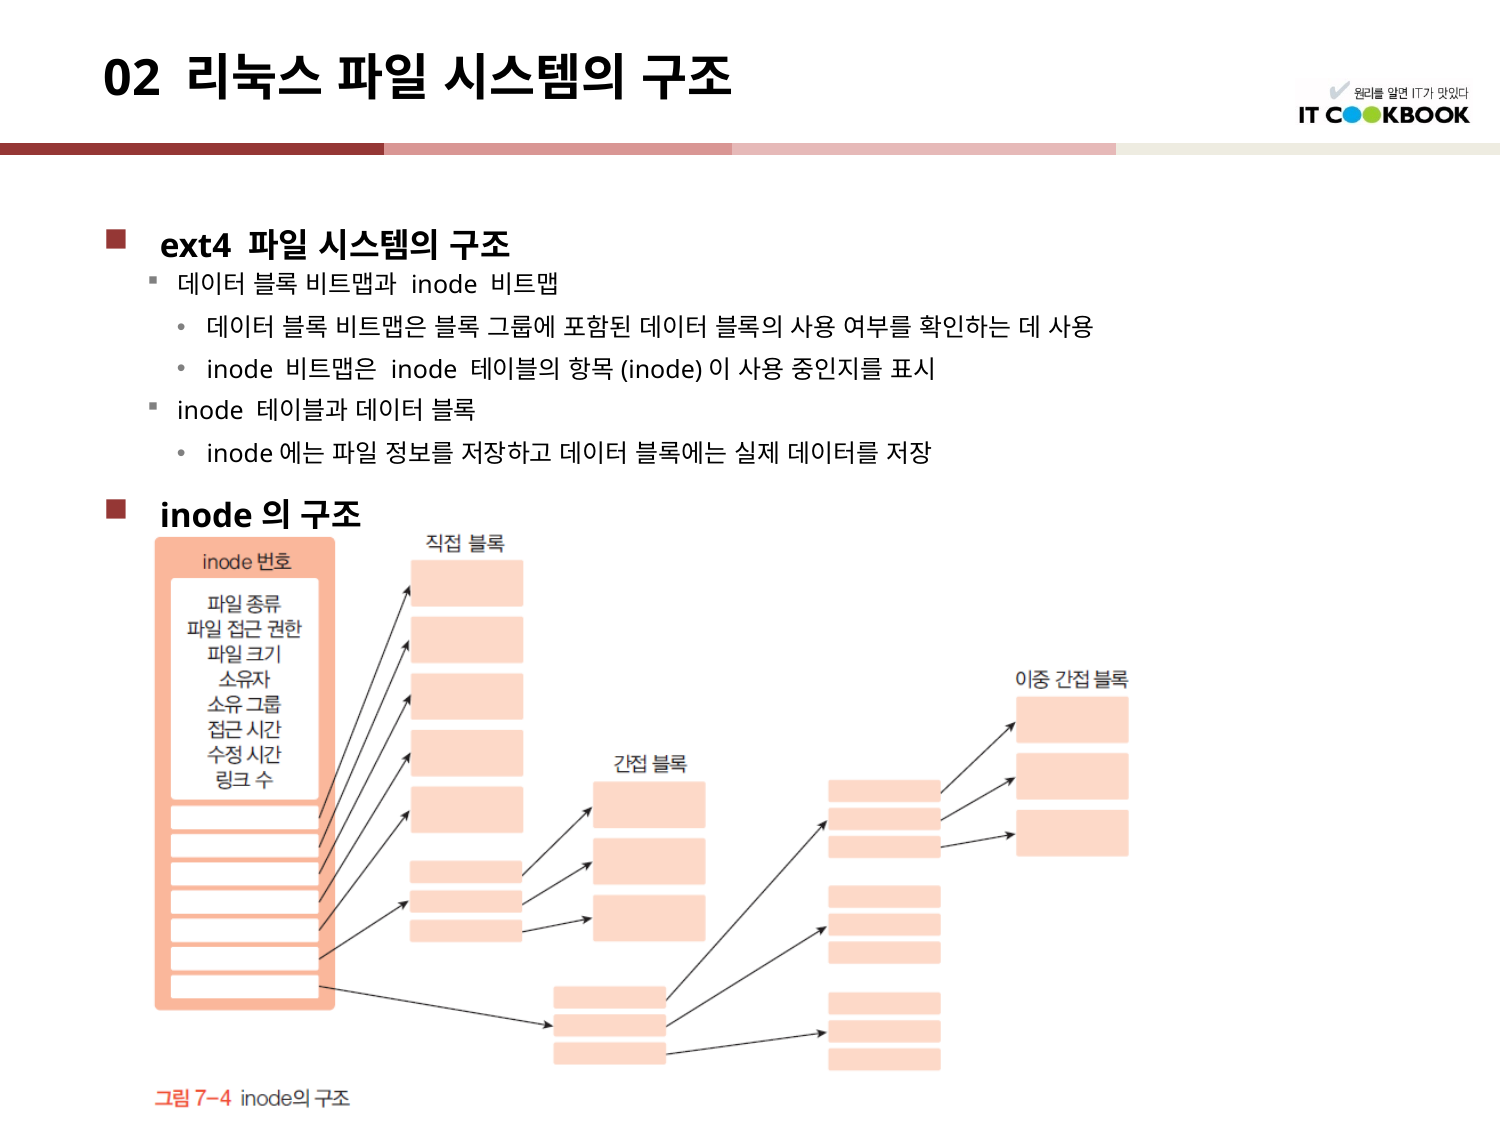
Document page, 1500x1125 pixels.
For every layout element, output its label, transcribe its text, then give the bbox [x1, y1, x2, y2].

picture [147, 529, 1137, 1116]
picture [1295, 78, 1473, 125]
title 02 리눅스 파일 시스템의 구조 [88, 30, 1330, 121]
list ext4 파일 시스템의 구조 데이터 블록 비트맵과 inode 비트맵 데이터 블록 비트맵은 블록 그룹에 포함된 데이터 블록의 사용 여부를 확인하는 데 사용 inode 비트맵은 inode 테이블의 항목(inode)이 사용 중인지를 표시 inode 테이블과 데이터 블록 inode에는 파일 정보를 저장하고 데이터 블록에는 실제 데이터를 저장 inode의 구조 [88, 196, 1459, 1083]
